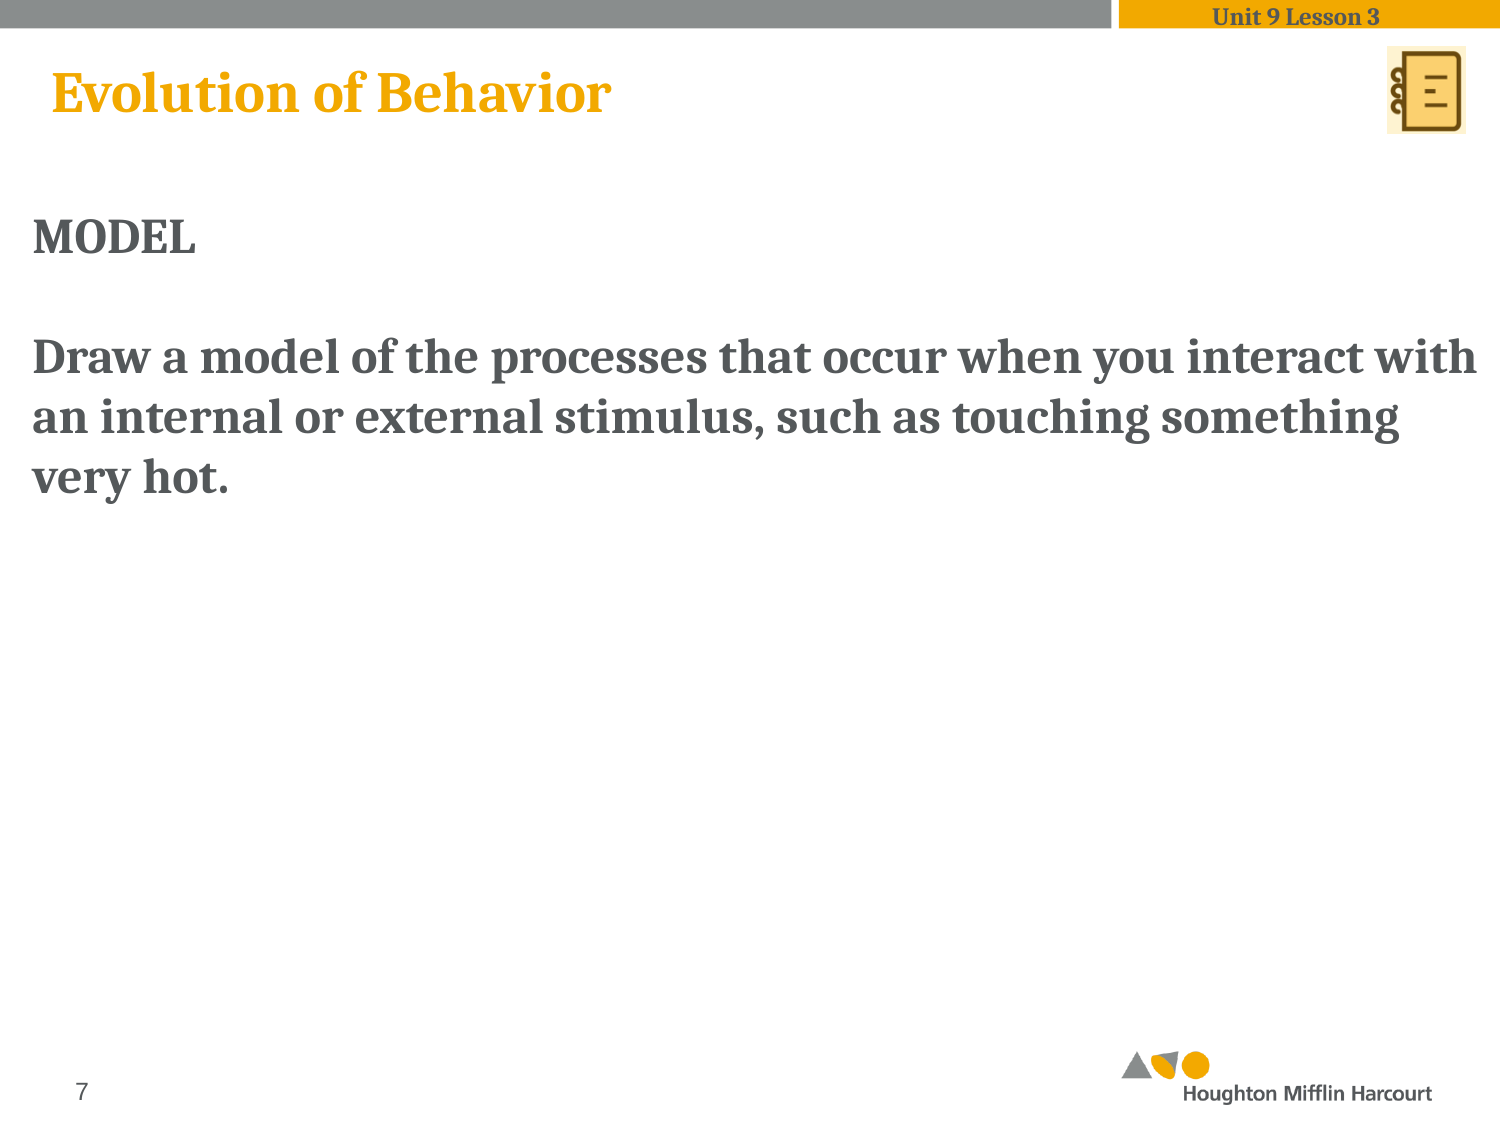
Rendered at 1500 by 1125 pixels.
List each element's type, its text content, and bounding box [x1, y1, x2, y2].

text_box MODEL Draw a model of the processes that occur when you interact with an internal or external stimulus, such as touching something very hot. [17, 135, 1500, 511]
text_box Unit 9 Lesson 3 [1197, 0, 1404, 39]
picture [1387, 46, 1466, 134]
picture [1119, 1049, 1434, 1107]
slide_number ‹#› [75, 1045, 187, 1106]
title Evolution of Behavior [51, 46, 1386, 135]
